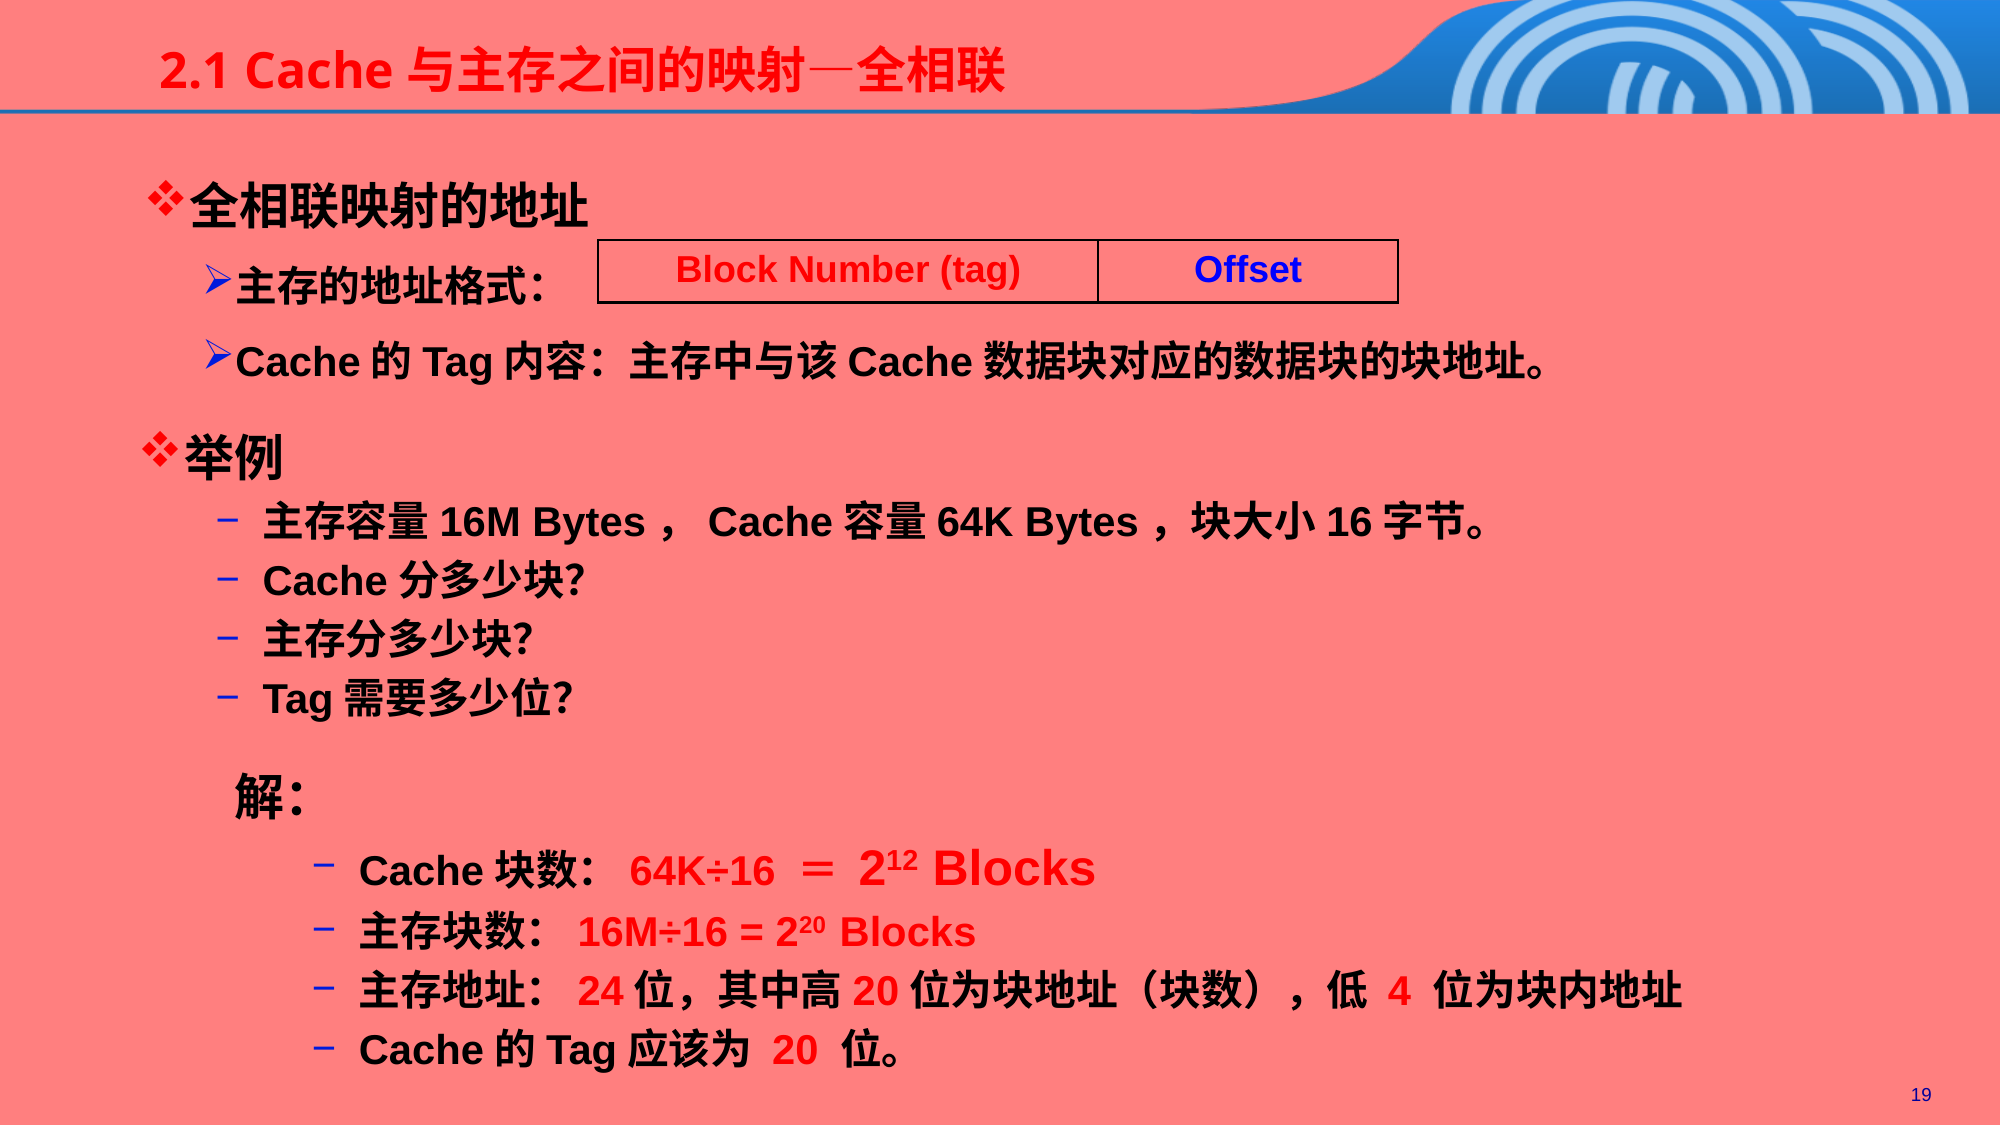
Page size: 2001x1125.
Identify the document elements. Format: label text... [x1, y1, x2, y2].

title 2.1 Cache与主存之间的映射—全相联 [149, 42, 1892, 240]
list 全相联映射的地址 主存的地址格式： Cache的Tag内容：主存中与该Cache数据块对应的数据块的块地址。 [132, 140, 1934, 392]
text_box 解： Cache块数：64K÷16 ＝ 212 Blocks 主存块数：16M÷16 = 220 Blocks 主存地址：24位，其中高20位为块地址（块数），低 4 位为块内地址 Cache的Tag应该为 20 位。 [223, 775, 1898, 1077]
text_box 举例 主存容量16M Bytes，Cache容量64K Bytes，块大小16字节。 Cache分多少块？ 主存分多少块？ Tag需要多少位？ [127, 436, 1928, 727]
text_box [598, 239, 1399, 303]
picture [0, 0, 2000, 114]
